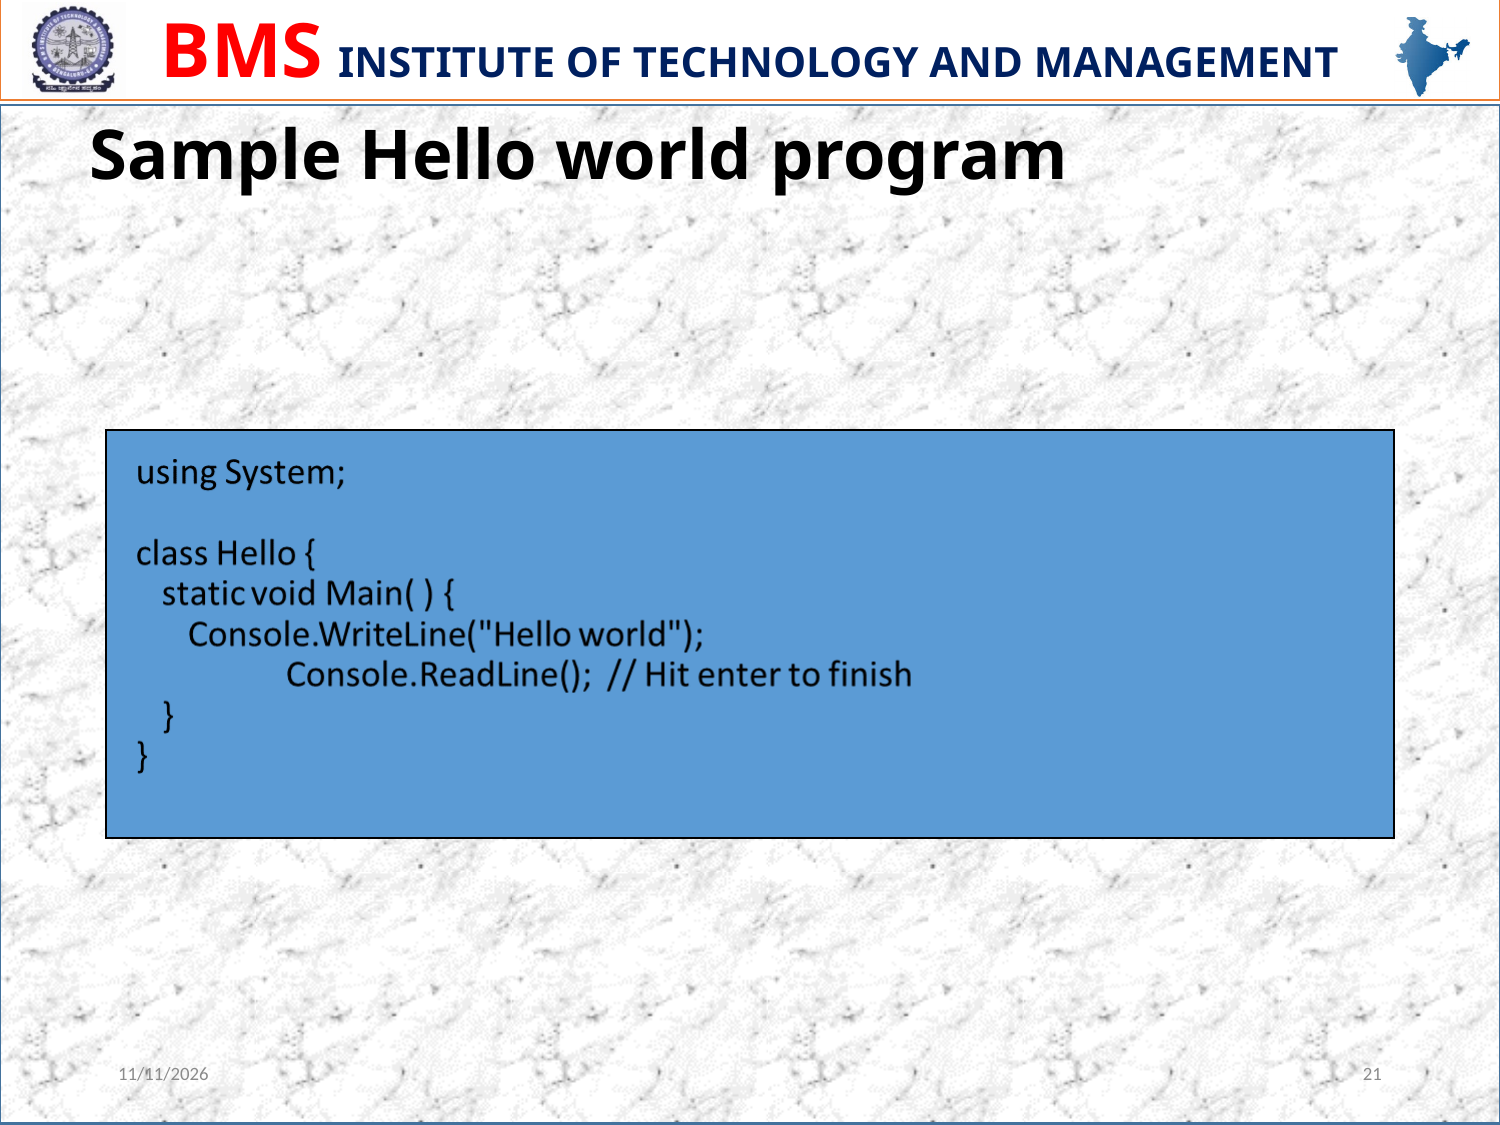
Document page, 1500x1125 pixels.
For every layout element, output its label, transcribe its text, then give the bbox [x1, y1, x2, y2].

slide_number 21 [1059, 1042, 1397, 1103]
picture [1, 106, 1499, 1122]
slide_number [103, 1042, 441, 1103]
picture [22, 2, 126, 98]
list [105, 429, 1395, 839]
title Sample Hello world program [75, 112, 1425, 233]
picture [1394, 17, 1471, 98]
